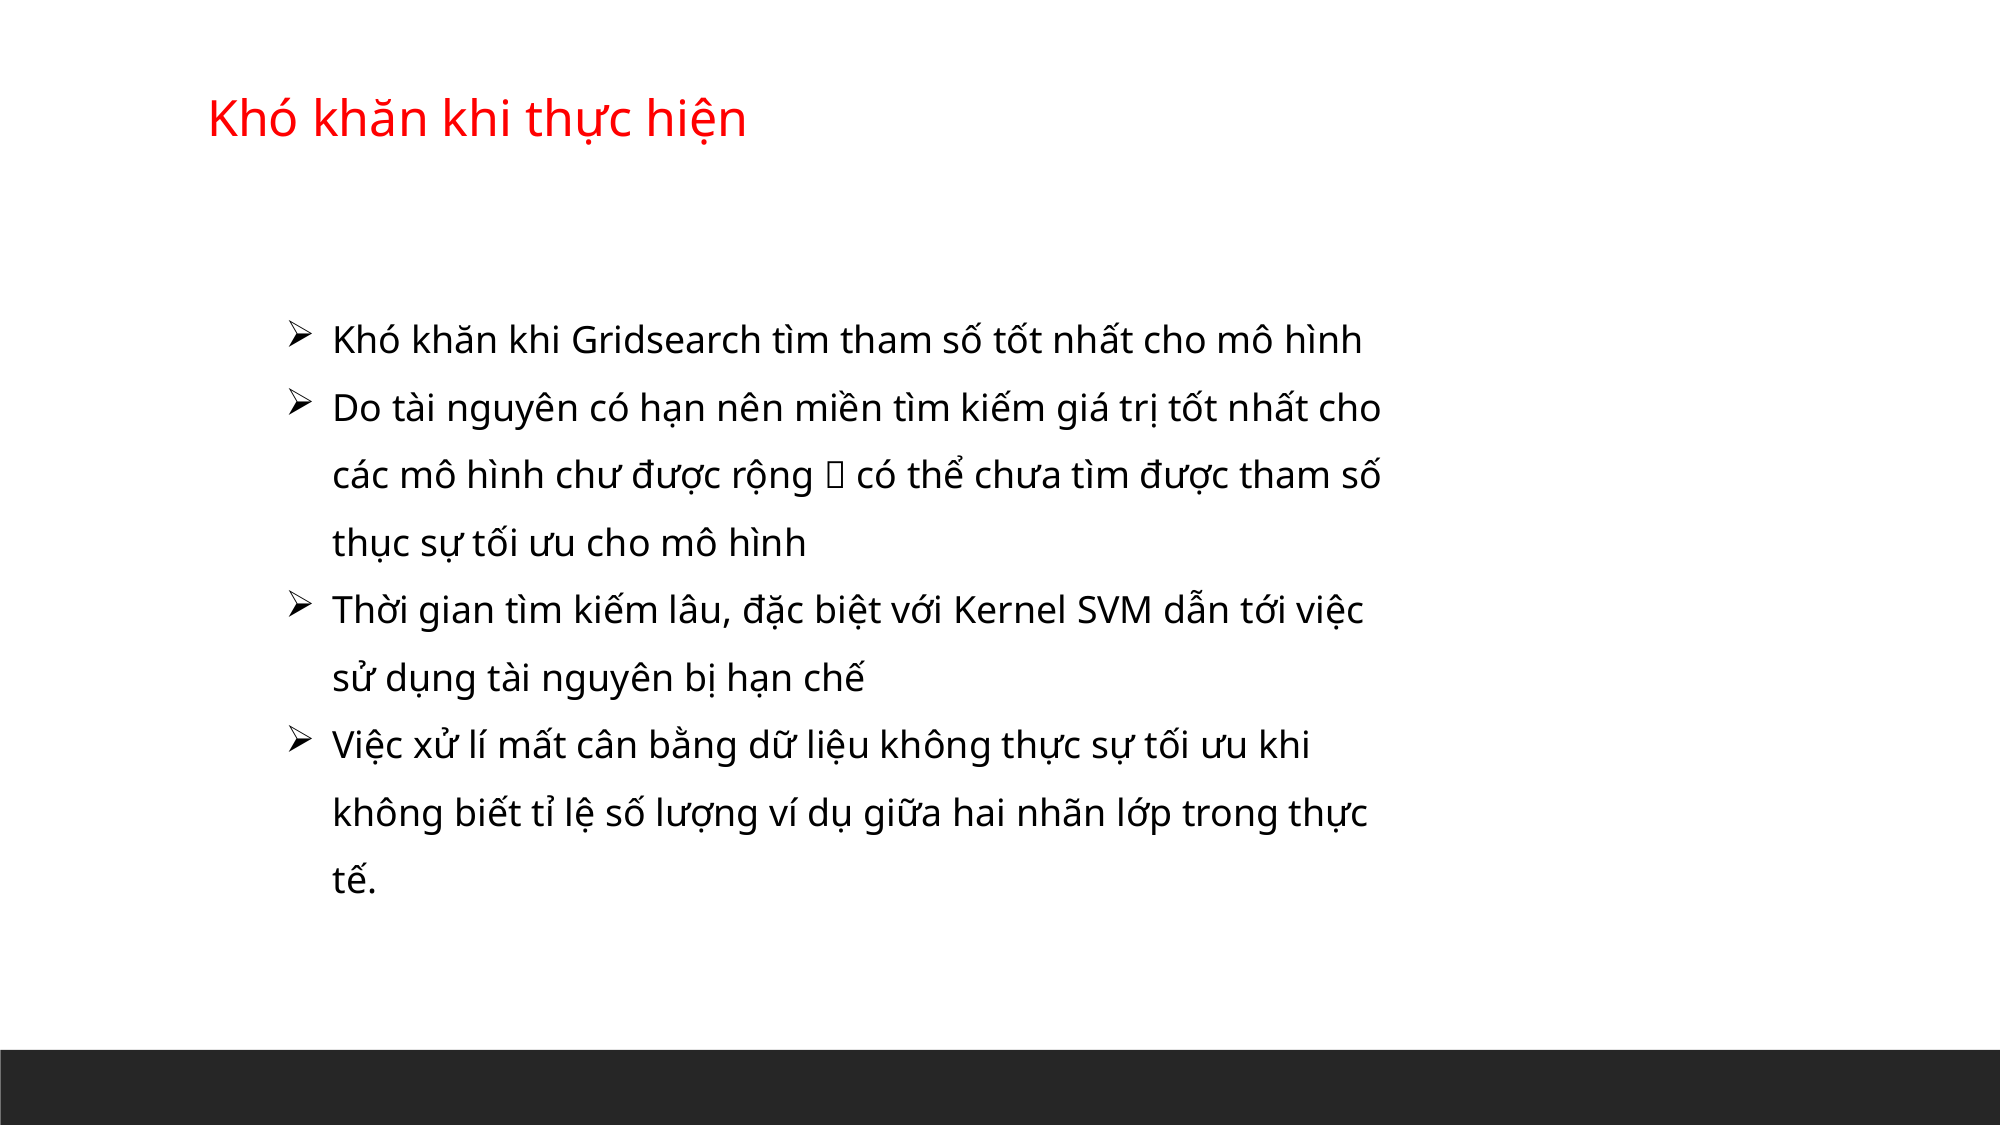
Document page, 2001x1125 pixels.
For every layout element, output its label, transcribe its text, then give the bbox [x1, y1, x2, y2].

text_box Khó khăn khi thực hiện [192, 78, 883, 154]
text_box Khó khăn khi Gridsearch tìm tham số tốt nhất cho mô hình Do tài nguyên có hạn nên miền tìm kiếm giá trị tốt nhất cho các mô hình chư được rộng  có thể chưa tìm được tham số thục sự tối ưu cho mô hình Thời gian tìm kiếm lâu, đặc biệt với Kernel SVM dẫn tới việc sử dụng tài nguyên bị hạn chế Việc xử lí mất cân bằng dữ liệu không thực sự tối ưu khi không biết tỉ lệ số lượng ví dụ giữa hai nhãn lớp trong thực tế. [270, 286, 1412, 909]
